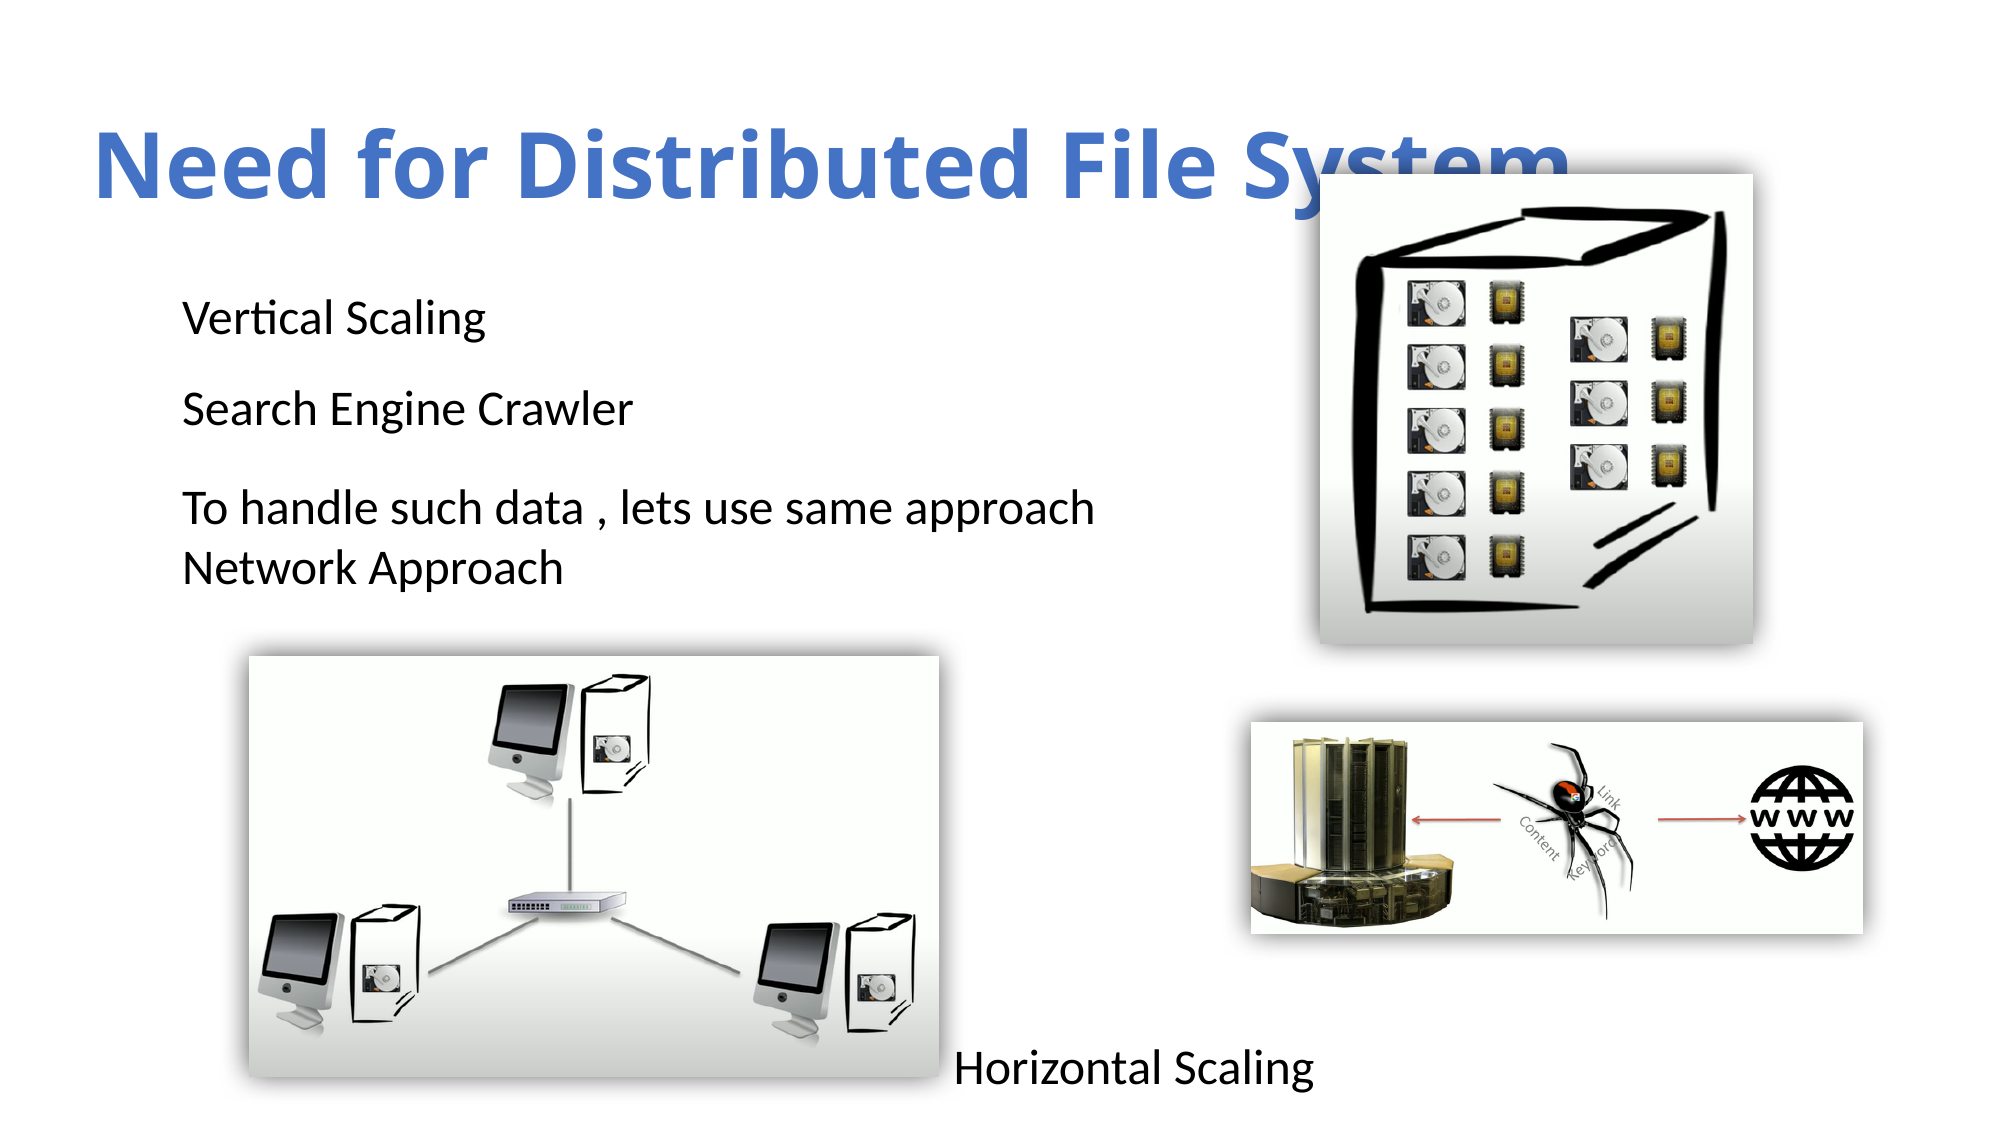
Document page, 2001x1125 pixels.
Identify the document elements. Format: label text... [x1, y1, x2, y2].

text_box Horizontal Scaling [938, 1027, 1939, 1102]
picture [249, 656, 939, 1077]
text_box To handle such data , lets use same approach Network Approach [167, 467, 1168, 602]
text_box Search Engine Crawler [167, 368, 715, 444]
picture [1251, 722, 1863, 934]
title Need for Distributed File System [76, 59, 1802, 278]
picture [1320, 174, 1753, 644]
text_box Vertical Scaling [167, 277, 530, 352]
